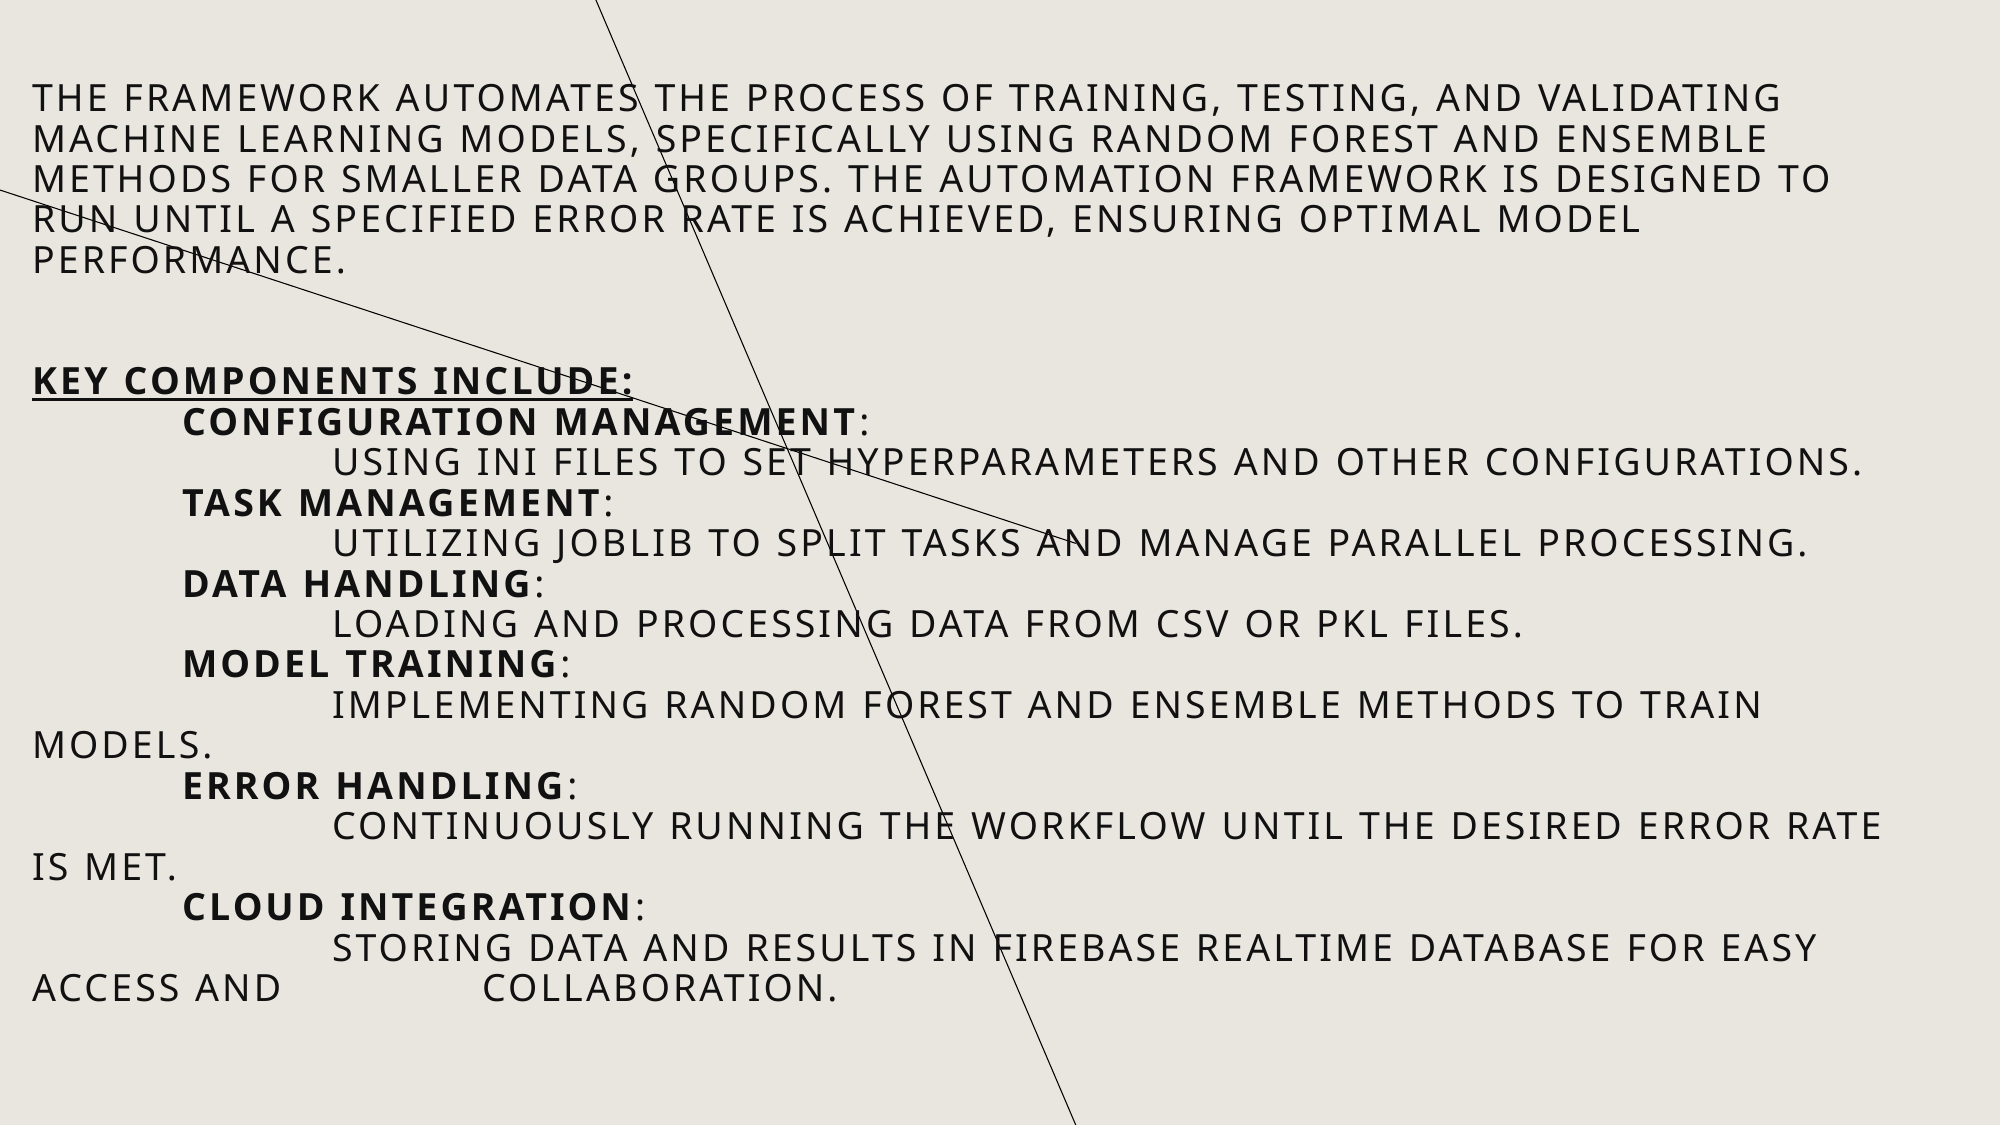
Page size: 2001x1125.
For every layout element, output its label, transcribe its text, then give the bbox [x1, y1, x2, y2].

title Abstract This project involves developing an Automated Random Forest Ensemble Framework The framework automates the process of training, testing, and validating machine learning models, specifically using Random Forest and ensemble methods for smaller data groups. The automation framework is designed to run until a specified error rate is achieved, ensuring optimal model performance. Key components include: Configuration Management: Using INI files to set hyperparameters and other configurations. Task Management: Utilizing joblib to split tasks and manage parallel processing. Data Handling: Loading and processing data from CSV or PKL files. Model Training: Implementing Random Forest and ensemble methods to train models. Error Handling: Continuously running the workflow until the desired error rate is met. Cloud Integration: Storing data and results in Firebase Realtime Database for easy access and collaboration. [17, 0, 1941, 1018]
